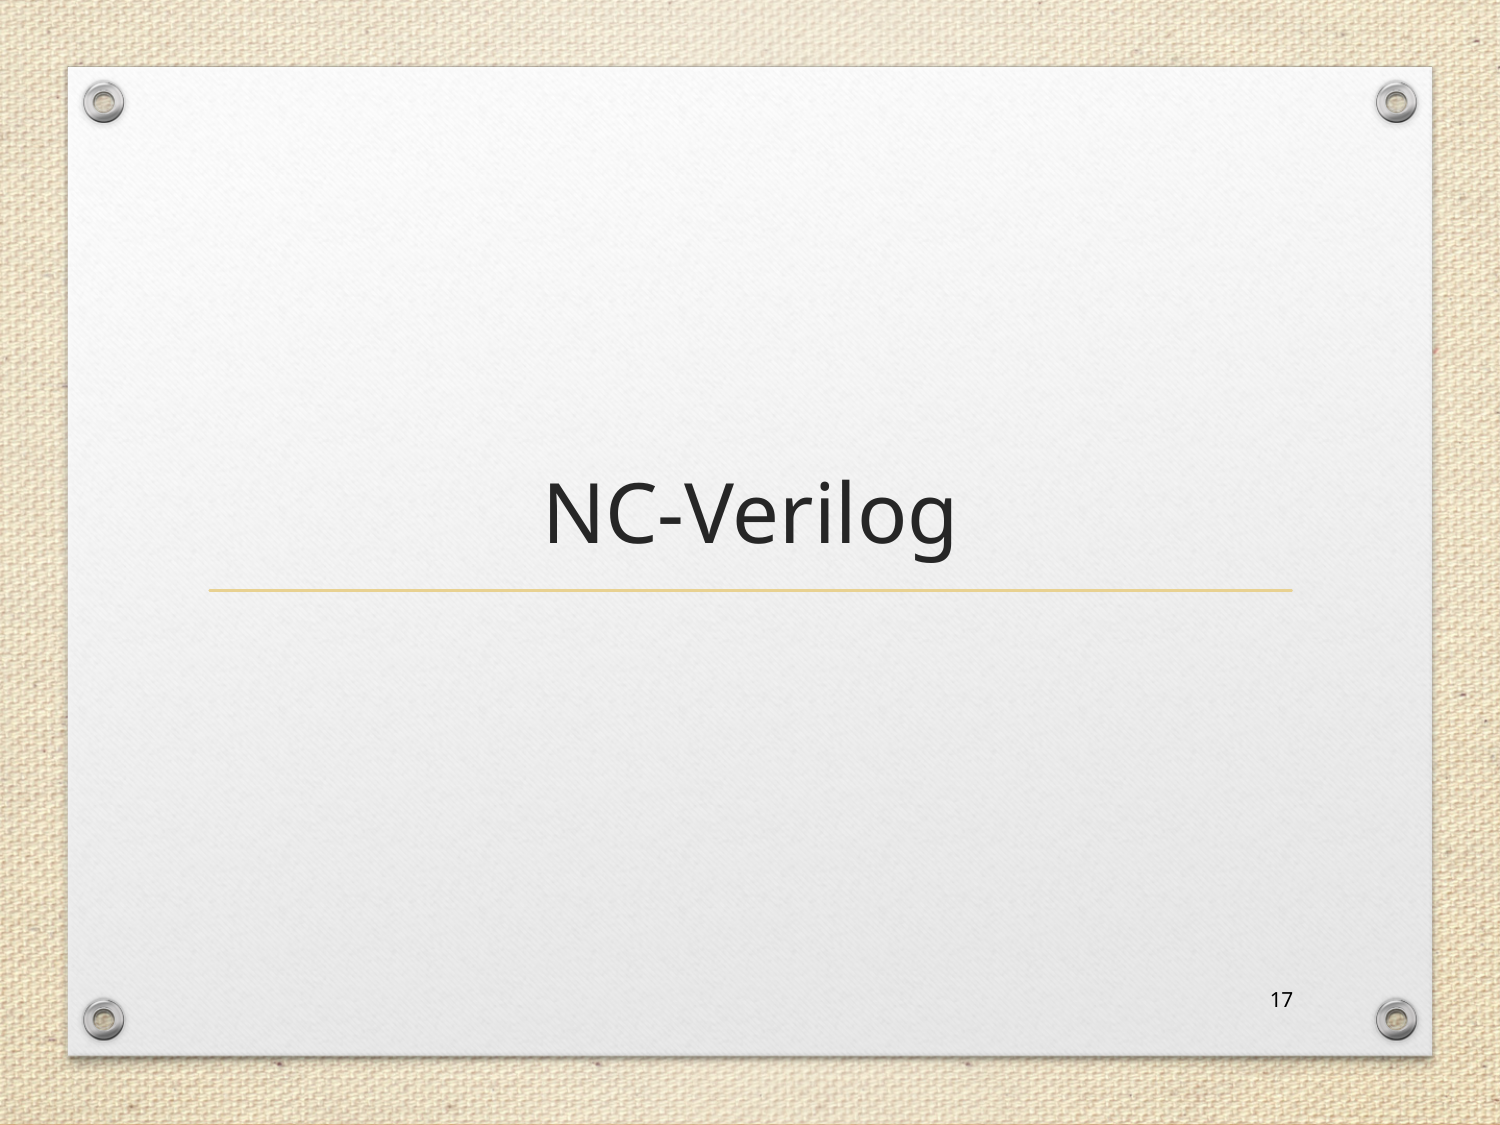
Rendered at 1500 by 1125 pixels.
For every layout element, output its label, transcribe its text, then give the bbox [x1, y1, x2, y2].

slide_number 17 [1243, 977, 1309, 1024]
picture [0, 0, 1500, 1125]
title NC-Verilog [209, 269, 1292, 569]
